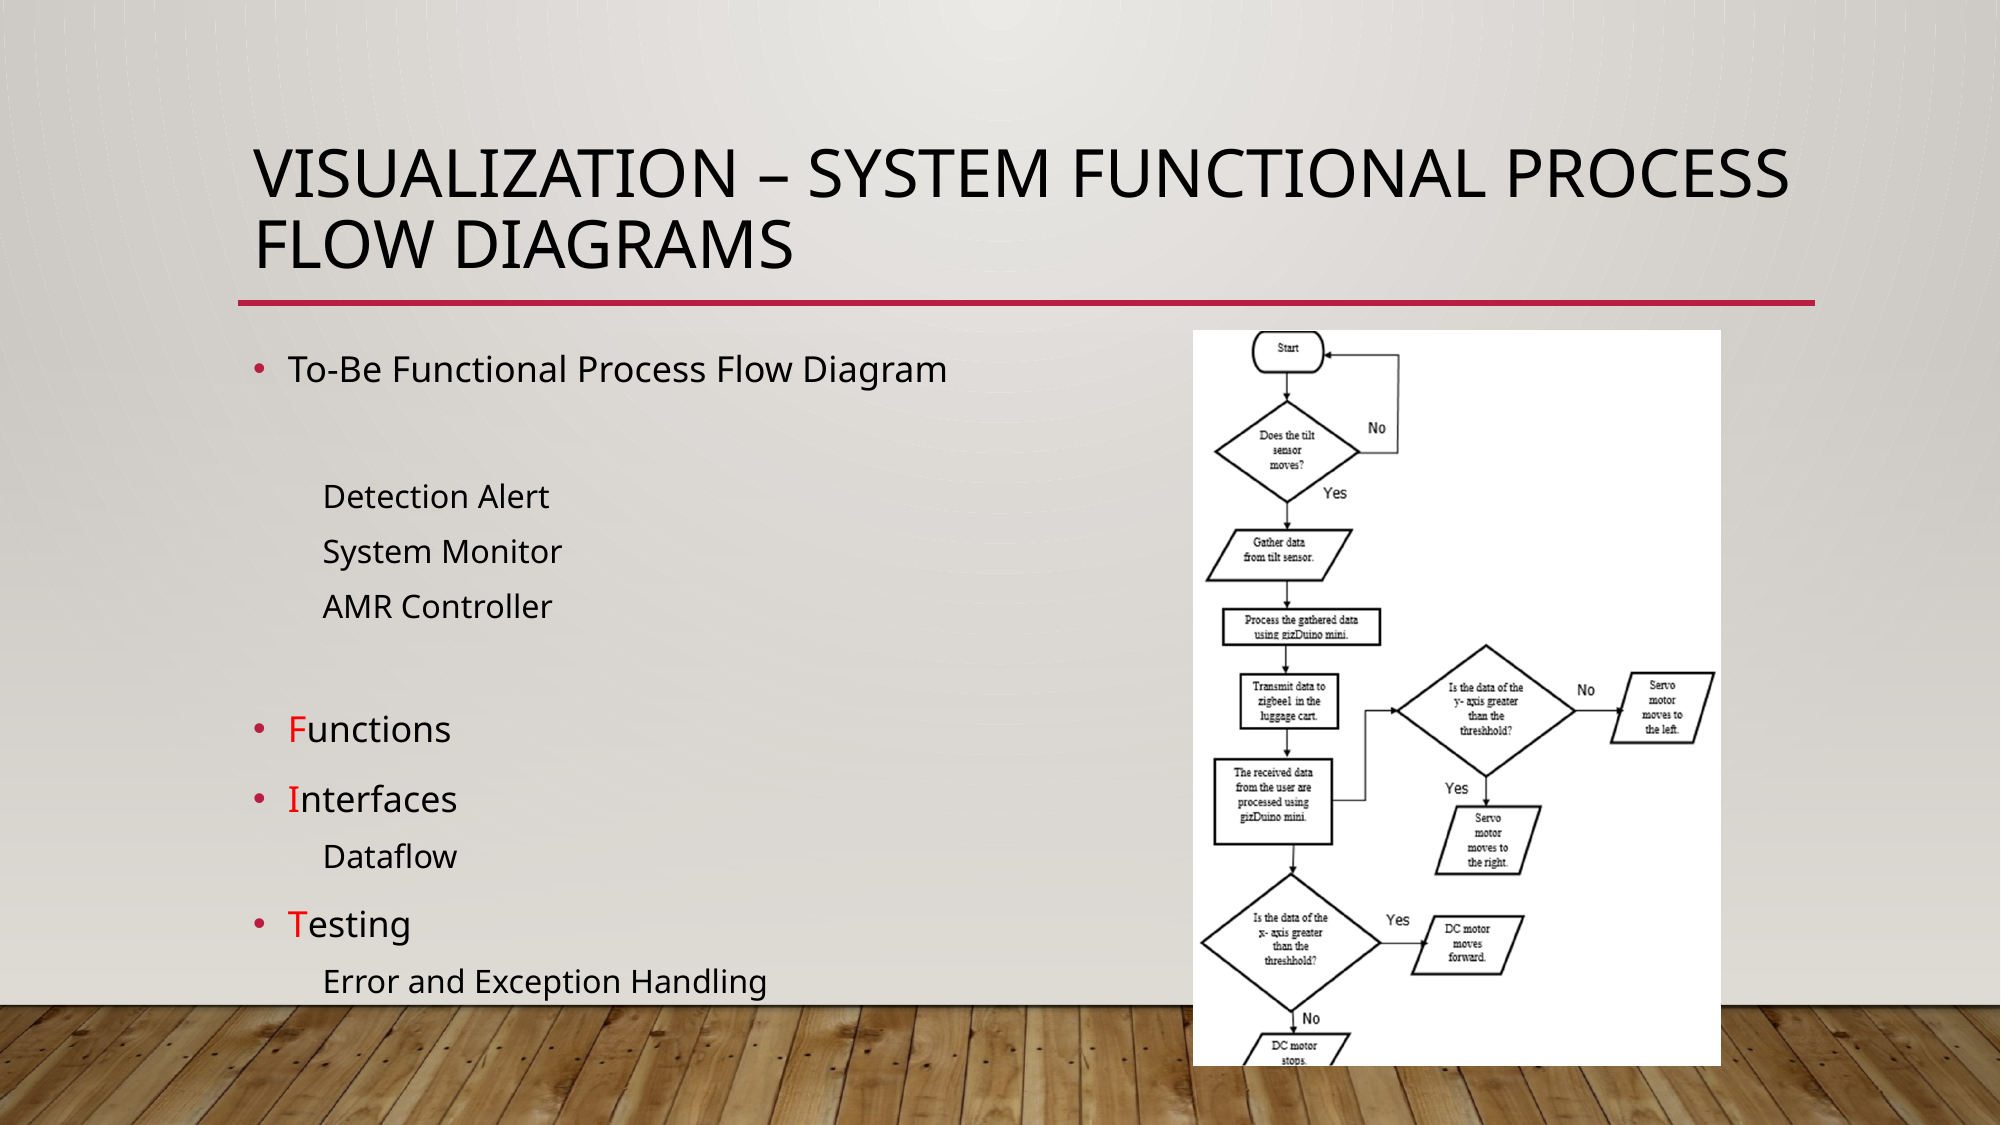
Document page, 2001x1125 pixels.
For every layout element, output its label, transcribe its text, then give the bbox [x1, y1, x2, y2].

title Visualization – system functional process Flow diagrams [238, 131, 1814, 305]
picture [0, 330, 2000, 1125]
list To-Be Functional Process Flow Diagram Detection Alert System Monitor AMR Controller Functions Interfaces Dataflow Testing Error and Exception Handling [238, 330, 1000, 1014]
